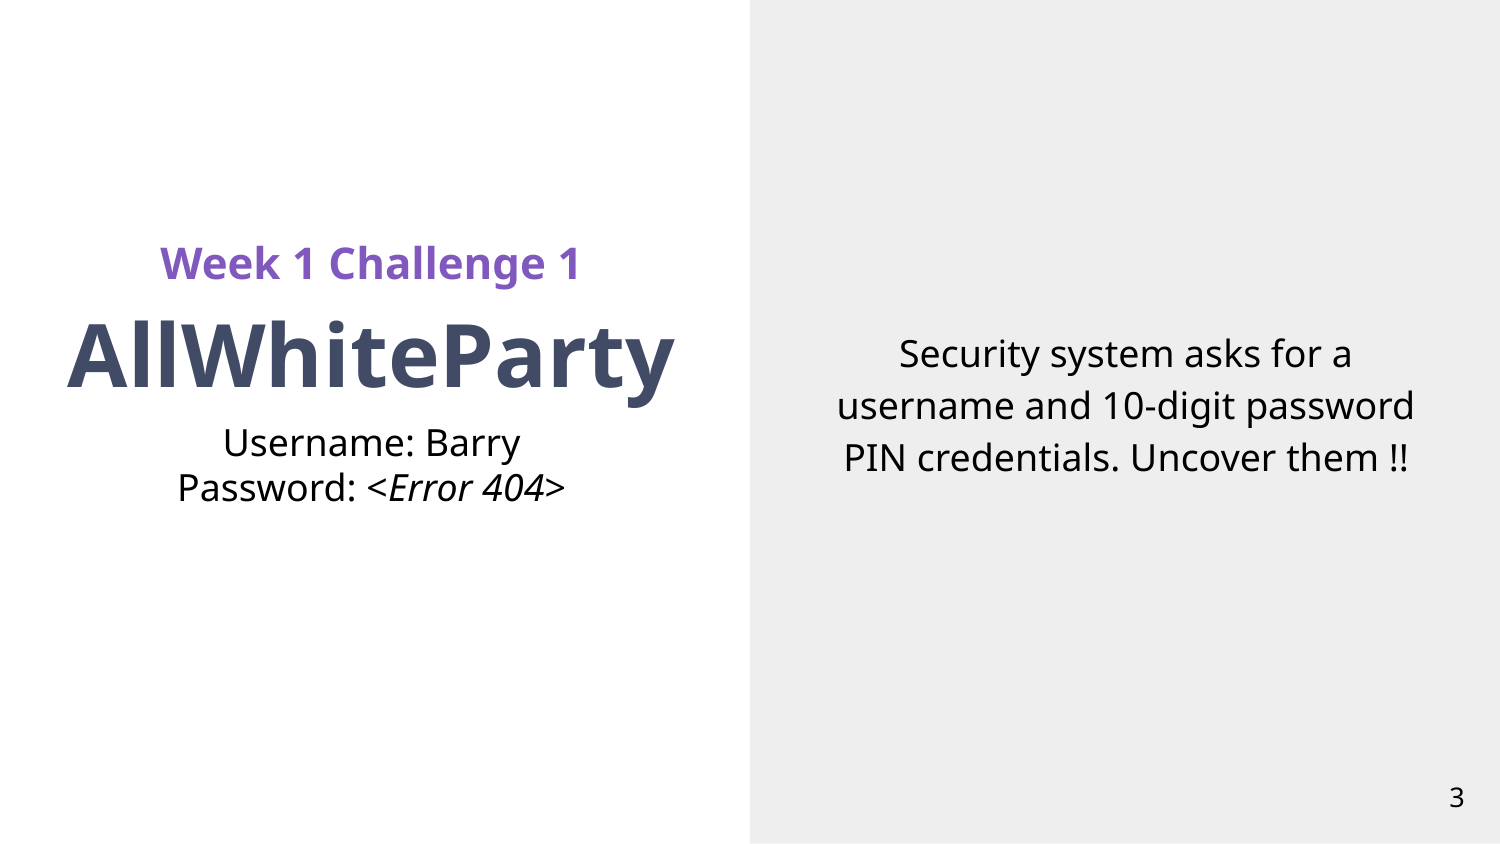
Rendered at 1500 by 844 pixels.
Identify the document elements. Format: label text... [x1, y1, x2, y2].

text_box Username: Barry Password: <Error 404> [17, 403, 726, 524]
list Security system asks for a username and 10-digit password PIN credentials. Uncover them !! [811, 97, 1441, 704]
title Week 1 Challenge 1 [39, 168, 704, 303]
title AllWhiteParty [39, 303, 704, 403]
slide_number ‹#› [1389, 764, 1480, 830]
